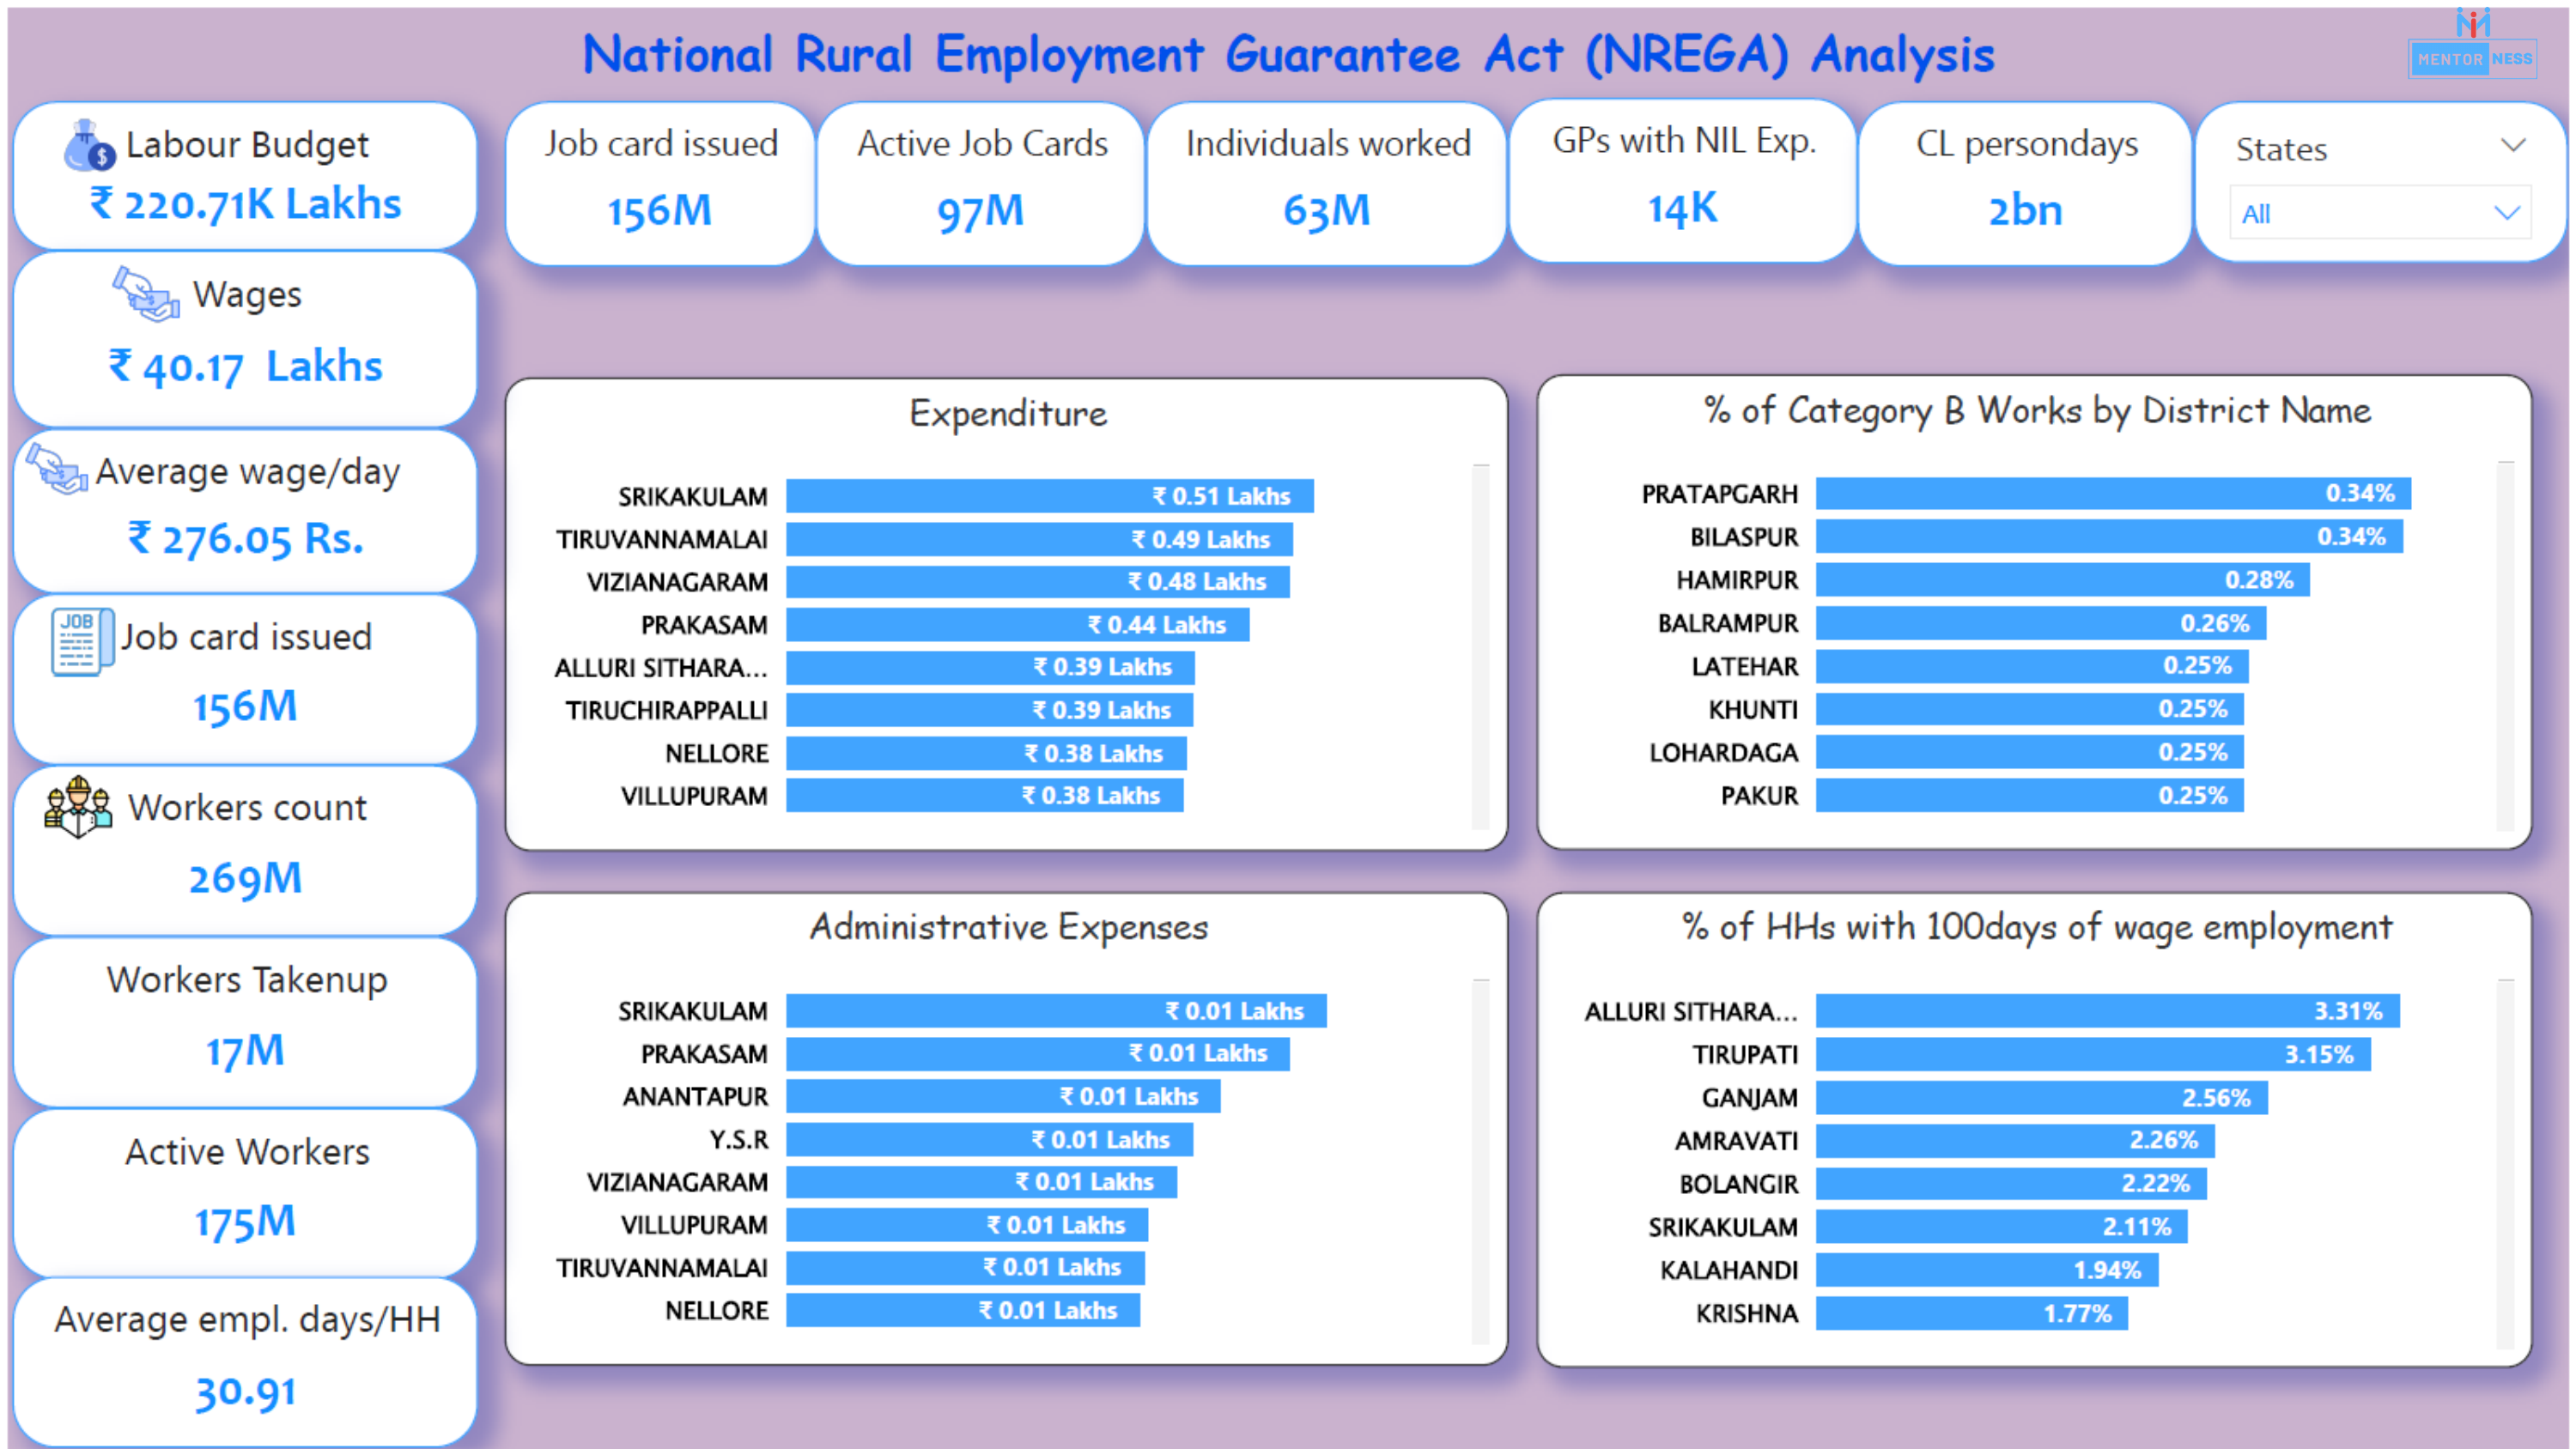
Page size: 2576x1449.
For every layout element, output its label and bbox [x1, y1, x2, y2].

text_box [2398, 0, 2547, 115]
text_box [0, 0, 2576, 1449]
